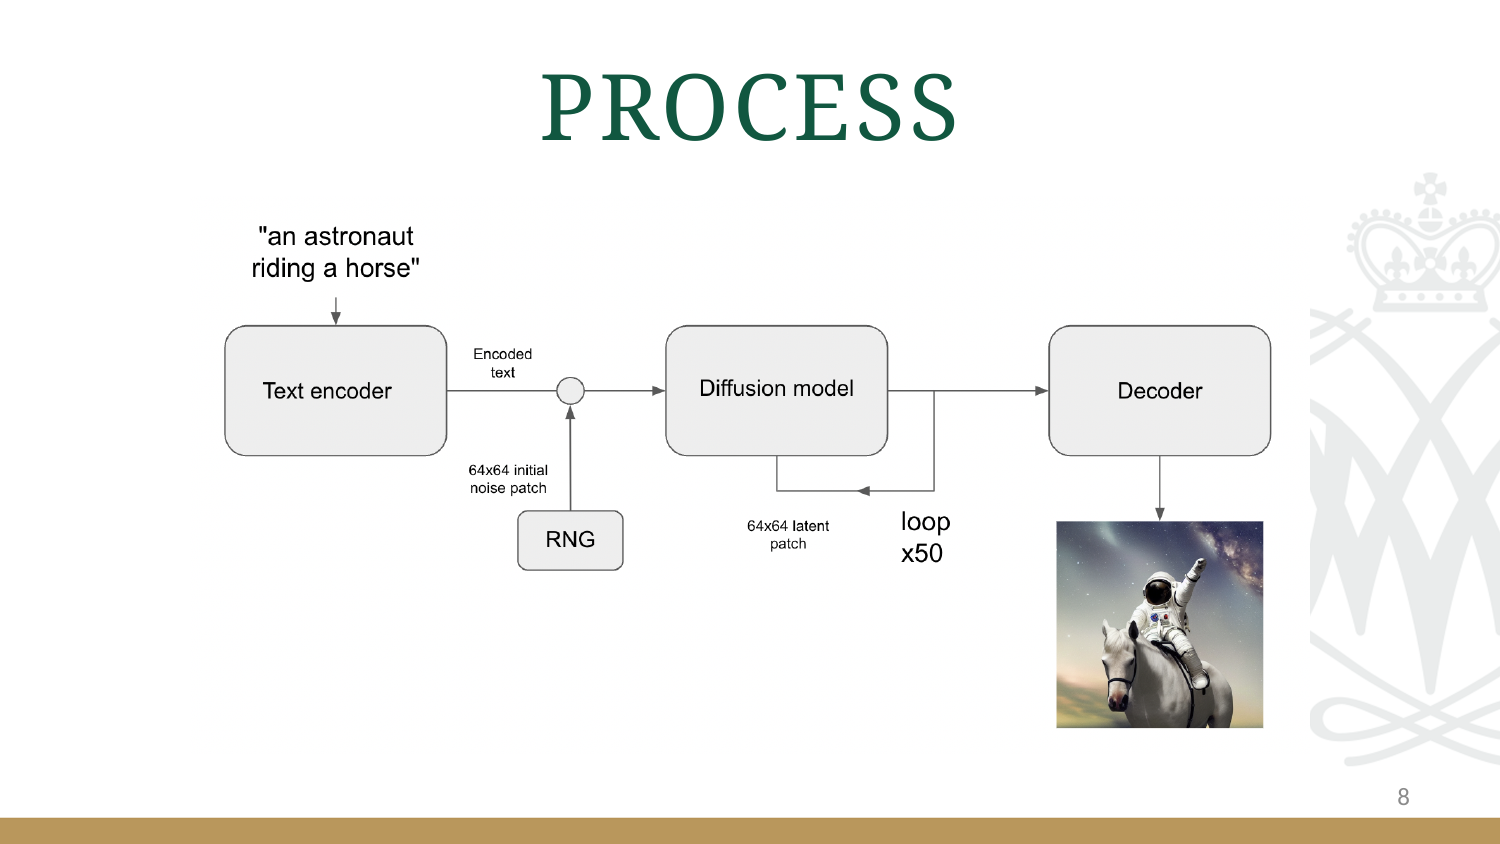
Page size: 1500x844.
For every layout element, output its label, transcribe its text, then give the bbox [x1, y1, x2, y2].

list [190, 196, 1310, 754]
slide_number 8 [1074, 775, 1425, 821]
picture [0, 0, 1500, 844]
title Process [75, 33, 1425, 175]
